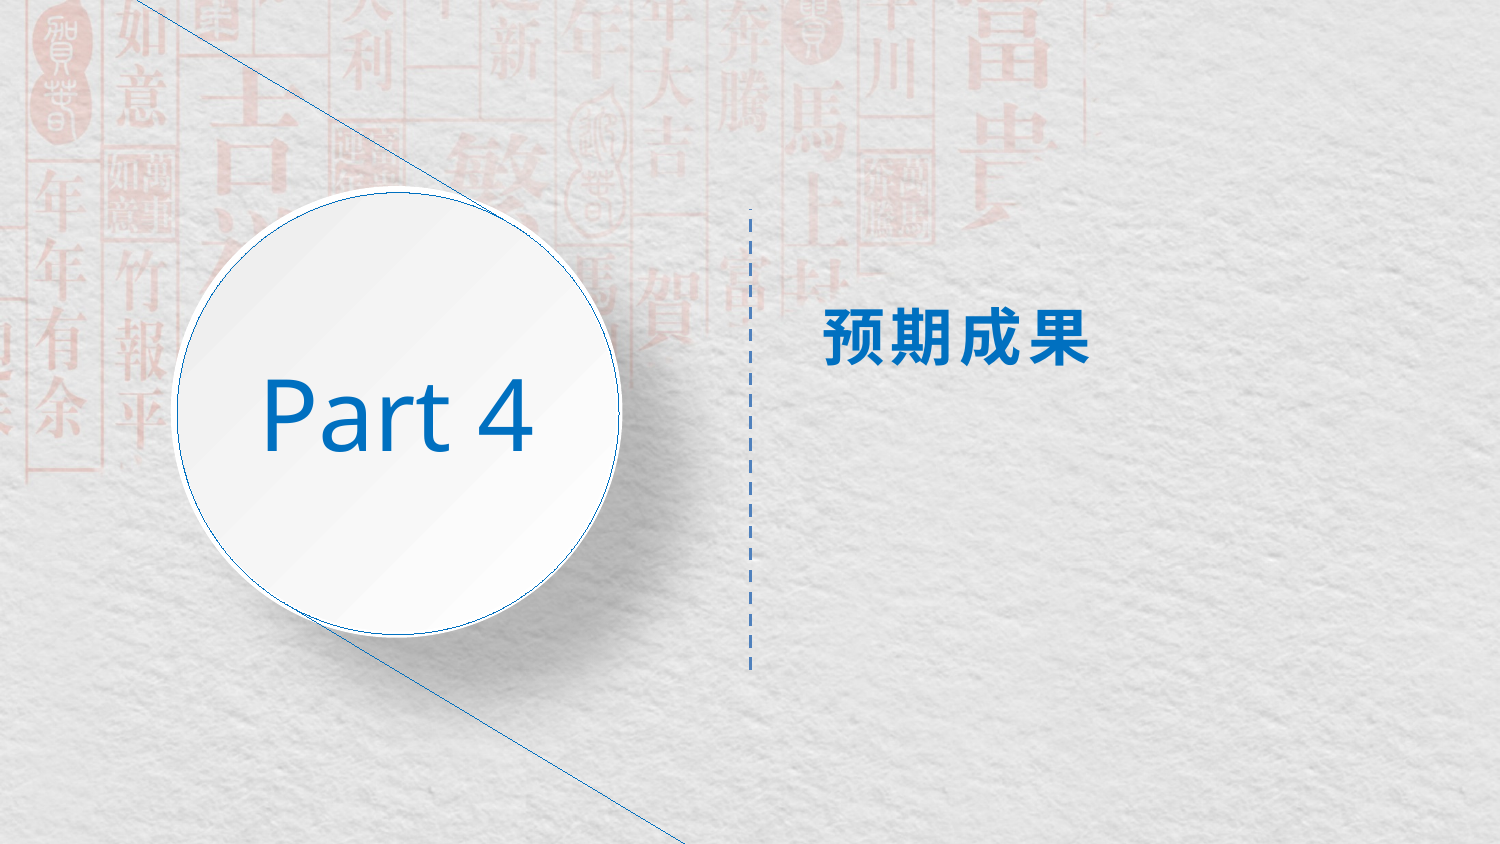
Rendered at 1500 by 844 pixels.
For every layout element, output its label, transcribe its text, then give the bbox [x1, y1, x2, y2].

text_box [288, 222, 620, 635]
text_box 预期成果 [807, 290, 1106, 381]
text_box Part 4 [171, 187, 622, 637]
text_box [177, 192, 508, 605]
picture [0, 0, 1500, 844]
